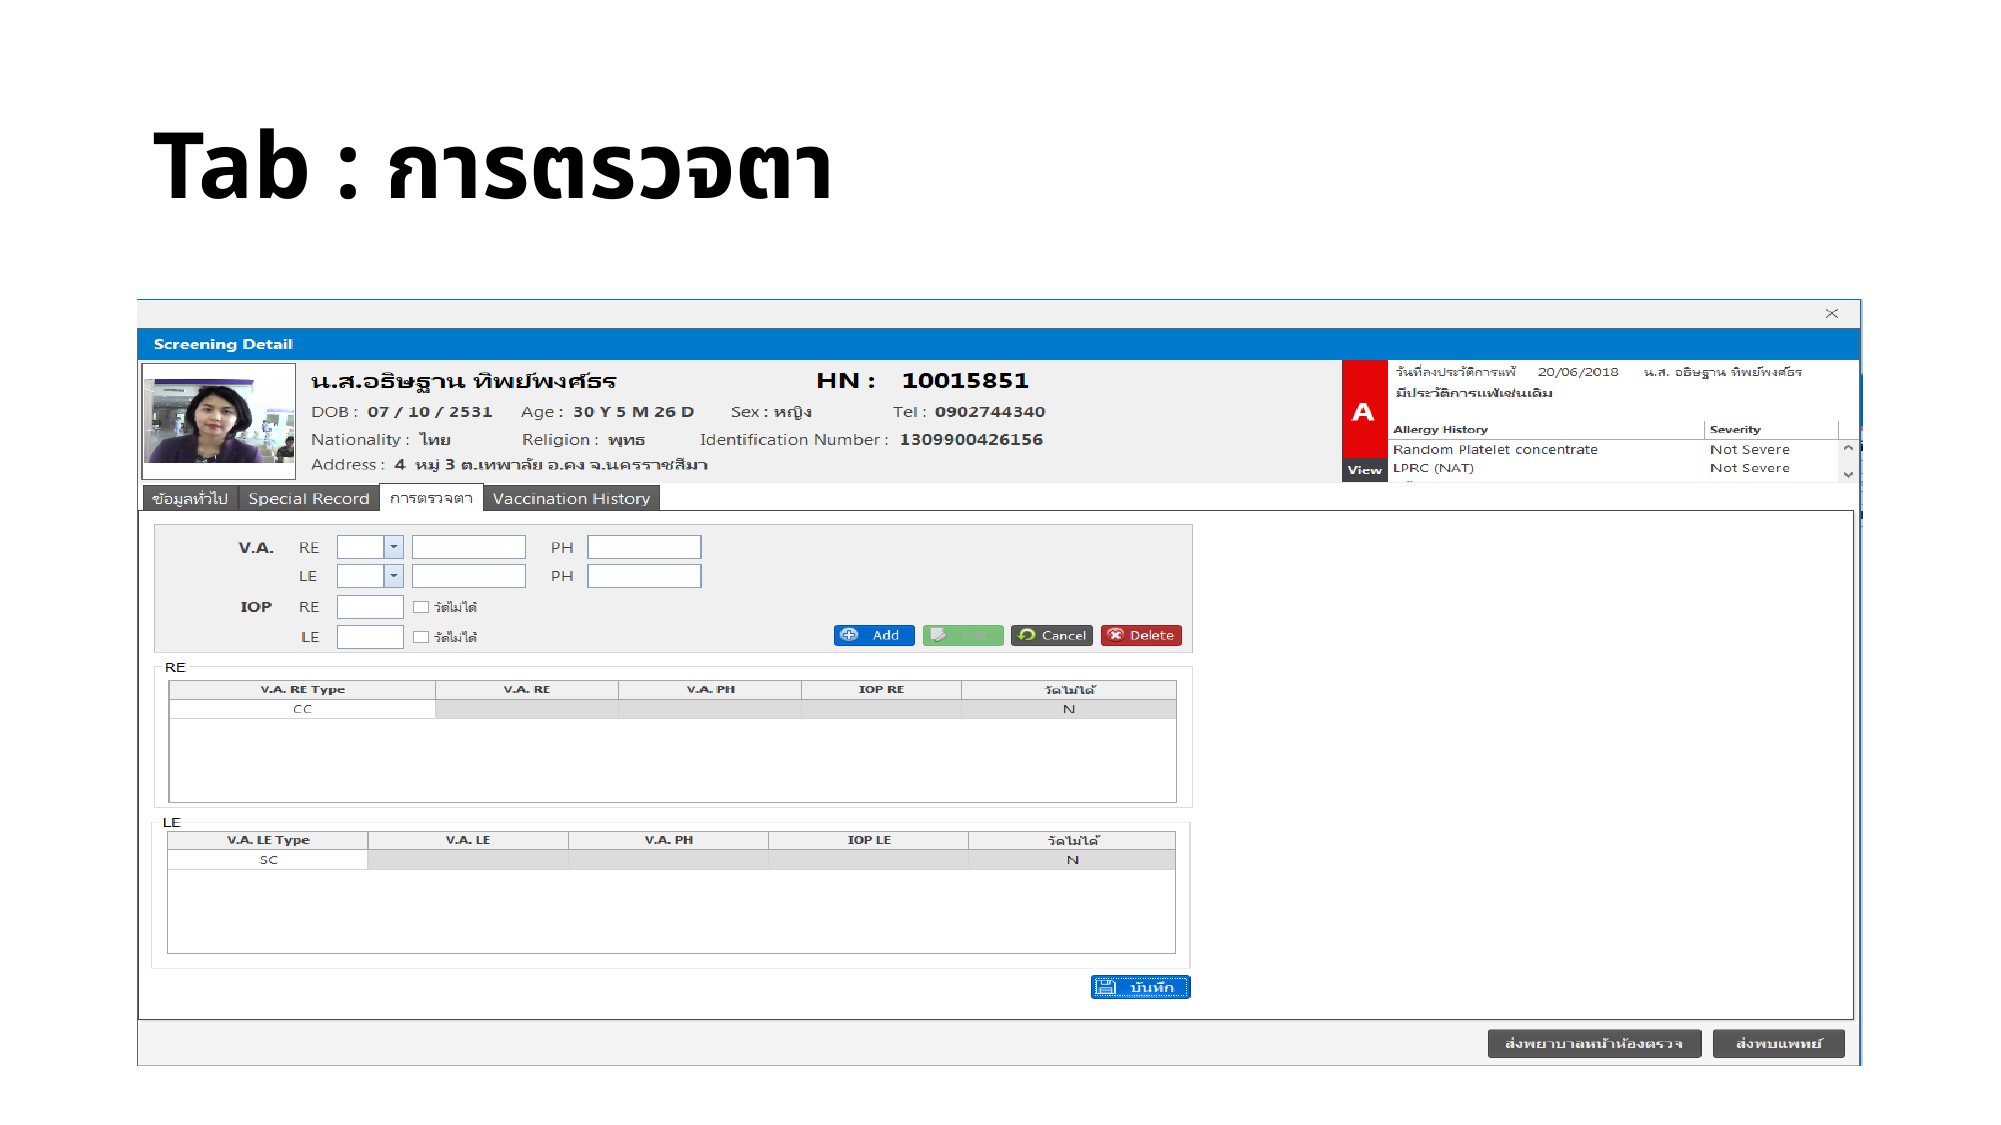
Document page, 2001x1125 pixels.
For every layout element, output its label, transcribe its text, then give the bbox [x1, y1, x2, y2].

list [137, 299, 1863, 1066]
title Tab : การตรวจตา [137, 59, 1863, 278]
